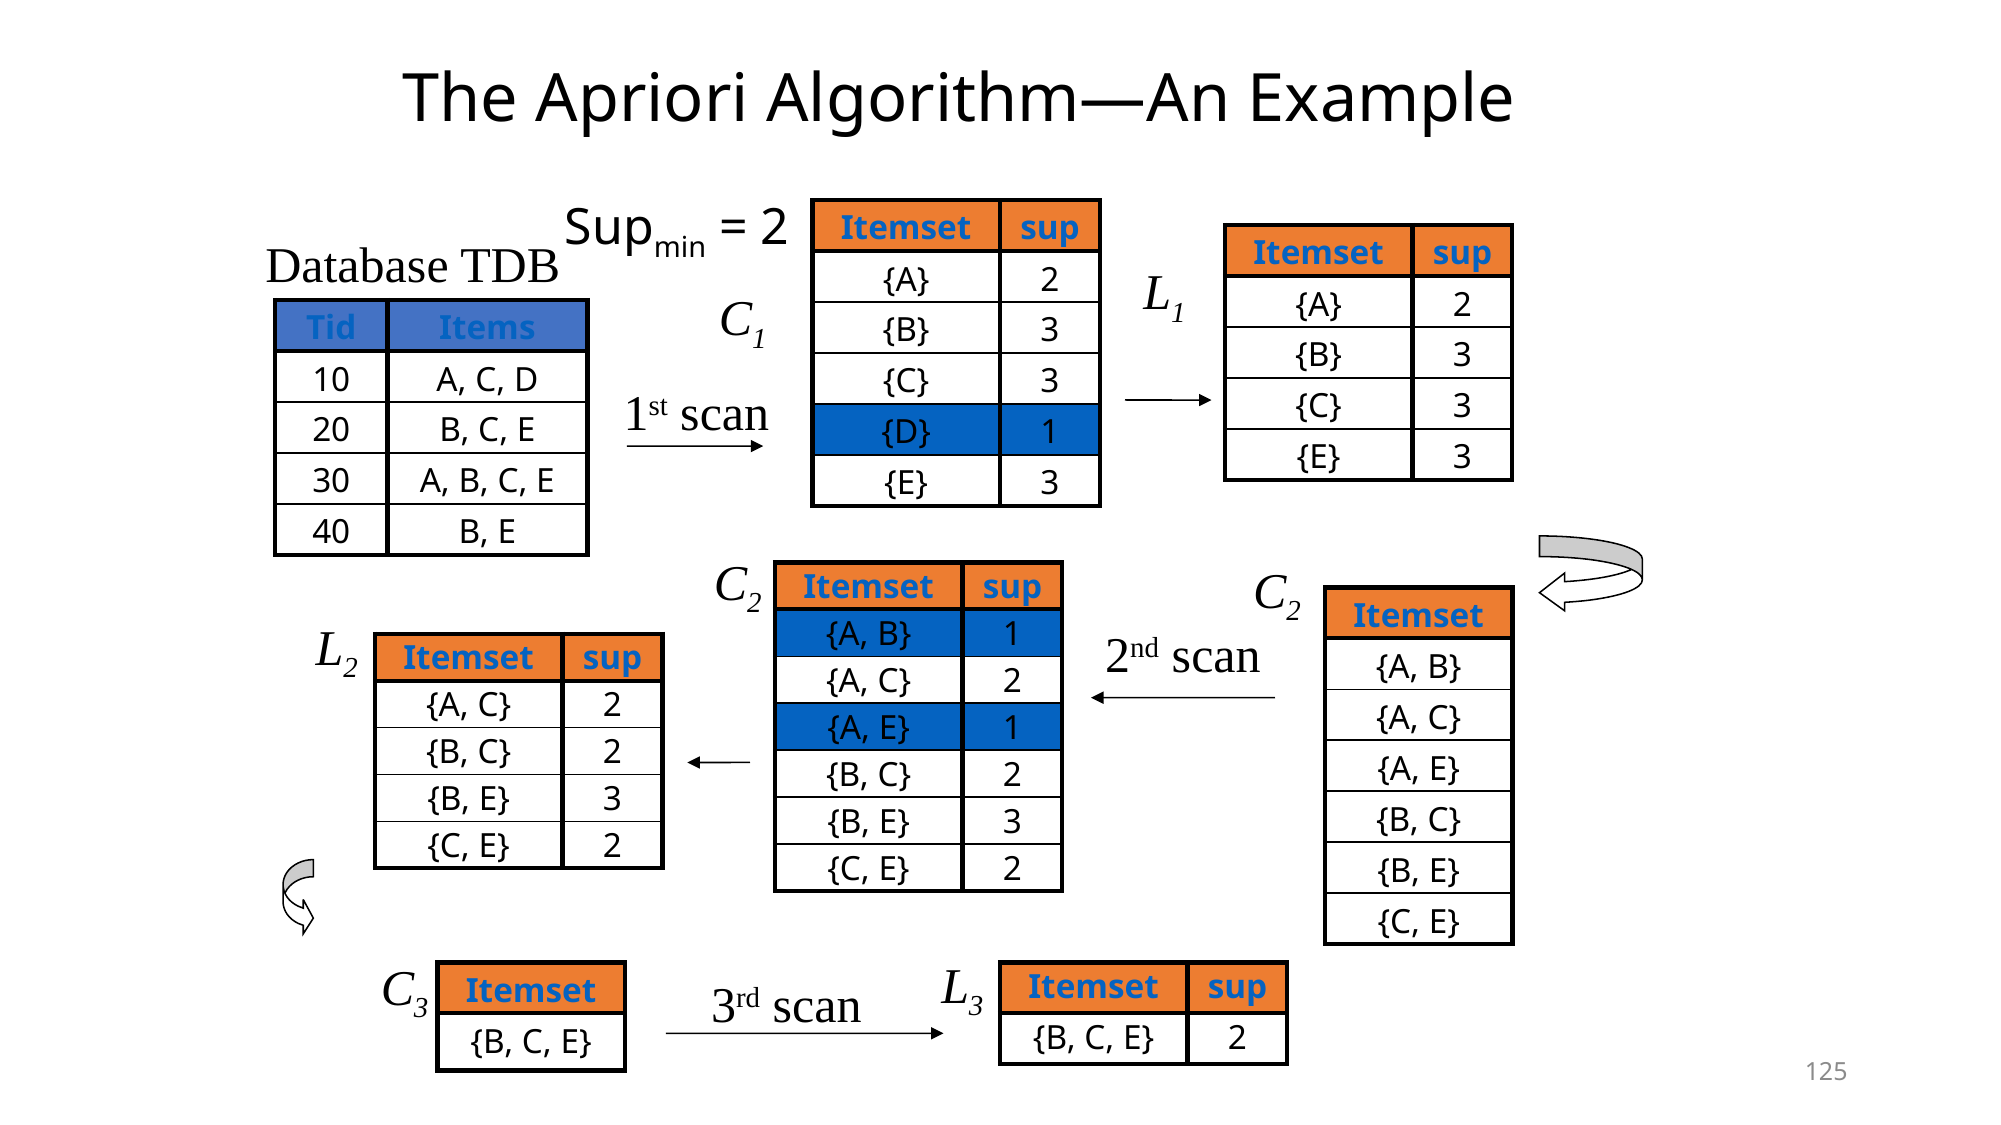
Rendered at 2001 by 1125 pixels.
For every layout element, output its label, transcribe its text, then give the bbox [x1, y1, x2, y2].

table_cell 1 [965, 611, 1060, 656]
text_box C3 [365, 947, 444, 1031]
table_header Itemset [838, 202, 998, 249]
table_cell B, C, E [390, 403, 585, 452]
text_box Supmin = 2 [549, 187, 838, 271]
text_box L3 [926, 946, 999, 1029]
table_cell 3 [1415, 379, 1510, 428]
table_cell B, E [390, 505, 585, 553]
text_box 2nd scan [1090, 615, 1276, 691]
table_cell 3 [1002, 456, 1098, 504]
table_cell {A, C} [777, 657, 960, 702]
table_cell 2 [1415, 278, 1510, 326]
table_cell 3 [965, 798, 1060, 843]
table_cell {B, E} [377, 775, 560, 821]
table_cell 3 [1415, 430, 1510, 478]
table_cell 10 [277, 353, 385, 401]
text_box [1124, 393, 1212, 407]
table_cell {C, E} [1327, 894, 1510, 942]
text_box C2 [698, 542, 777, 626]
table_cell {E} [1227, 430, 1410, 478]
table_cell 20 [277, 403, 385, 452]
table_cell 2 [565, 728, 660, 774]
table_cell A, B, C, E [390, 454, 585, 503]
table_cell {C, E} [377, 822, 560, 866]
table_header sup [1002, 202, 1098, 249]
table_header sup [965, 565, 1060, 607]
table_cell {B} [815, 303, 998, 352]
table_cell 3 [565, 775, 660, 821]
table_cell 2 [1002, 253, 1098, 301]
table_cell {B, C, E} [440, 1015, 623, 1068]
table_cell {B, C} [1327, 792, 1510, 841]
table_cell {A, C} [1327, 690, 1510, 739]
table_header Itemset [777, 565, 960, 607]
table_header Tid [277, 302, 385, 349]
table_cell 30 [277, 454, 385, 503]
table_cell 2 [565, 822, 660, 866]
table_cell 2 [965, 657, 1060, 702]
table_cell 2 [965, 845, 1060, 889]
table_cell {A} [1227, 278, 1410, 326]
text_box 1st scan [608, 373, 785, 448]
table_cell {B, C, E} [1002, 1015, 1185, 1062]
table_cell {A, E} [777, 704, 960, 749]
table_cell {C} [815, 354, 998, 403]
table_cell {D} [815, 405, 998, 454]
text_box [877, 1029, 944, 1040]
table_cell 3 [1002, 303, 1098, 352]
table_header Itemset [1327, 590, 1510, 636]
text_box L1 [1128, 252, 1201, 336]
text_box [626, 439, 764, 453]
table_cell {A, C} [377, 683, 560, 727]
table_cell 2 [965, 751, 1060, 796]
table_header Itemset [1227, 227, 1410, 274]
table_cell {E} [815, 456, 998, 504]
table_cell {B, E} [1327, 843, 1510, 892]
text_box C2 [1238, 550, 1316, 634]
table_header Itemset [377, 636, 560, 679]
table_cell {A, E} [1327, 741, 1510, 790]
table_header Itemset [1002, 965, 1185, 1011]
table_cell {B, C} [777, 751, 960, 796]
table_header Items [390, 302, 585, 349]
table_cell 2 [1190, 1015, 1285, 1062]
table_cell 40 [277, 505, 385, 553]
title The Apriori Algorithm—An Example [387, 50, 1666, 150]
table_cell 1 [1002, 405, 1098, 454]
text_box C1 [703, 278, 782, 362]
text_box 3rd scan [696, 964, 877, 1040]
table_cell {B} [1227, 328, 1410, 377]
table_header sup [1415, 227, 1510, 274]
table_header sup [1190, 965, 1285, 1011]
table_cell {A} [815, 253, 998, 301]
table_cell {C} [1227, 379, 1410, 428]
table_cell 3 [1002, 354, 1098, 403]
table_cell {B, E} [777, 798, 960, 843]
table_cell 3 [1415, 328, 1510, 377]
table_header Itemset [440, 965, 623, 1011]
table_cell {A, B} [1327, 640, 1510, 689]
text_box [1091, 691, 1276, 704]
table_cell A, C, D [390, 353, 585, 401]
text_box L2 [300, 607, 373, 691]
table_cell {B, C} [377, 728, 560, 774]
text_box [1539, 535, 1643, 611]
table_header sup [565, 636, 660, 679]
table_cell {A, B} [777, 611, 960, 656]
text_box [283, 859, 314, 934]
table_cell 2 [565, 683, 660, 727]
table_cell 1 [965, 704, 1060, 749]
text_box [687, 756, 751, 769]
text_box Database TDB [250, 225, 576, 300]
table_cell {C, E} [777, 845, 960, 889]
slide_number 125 [1412, 1042, 1863, 1103]
